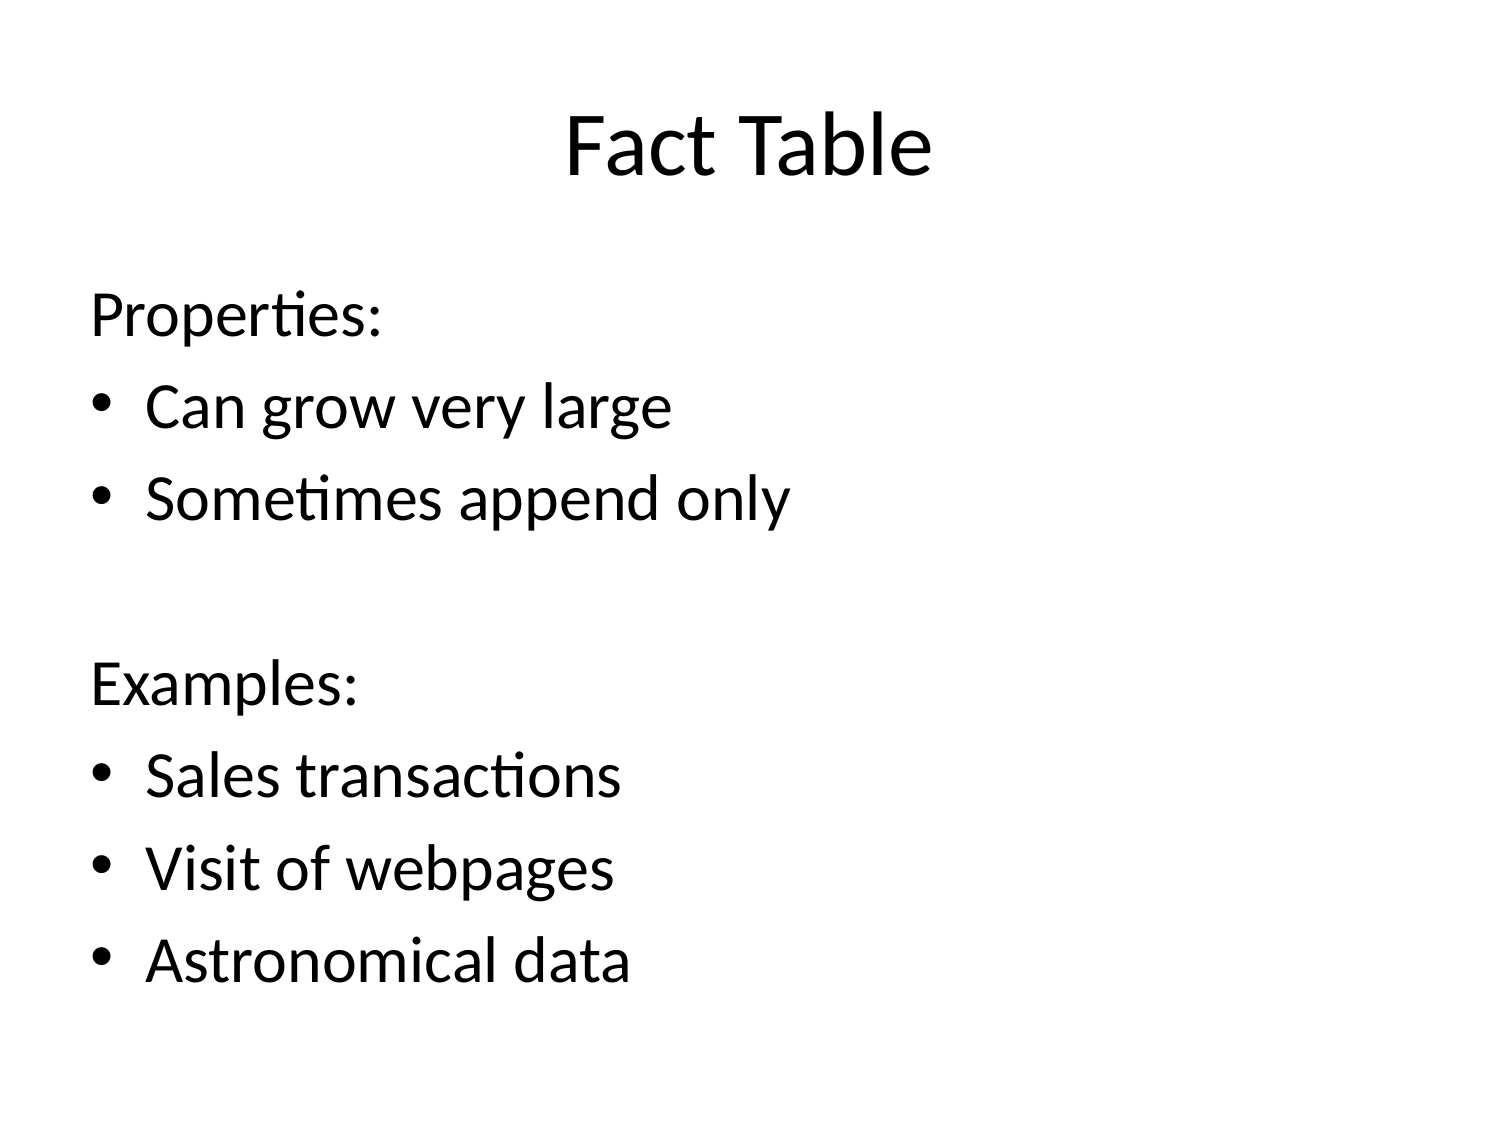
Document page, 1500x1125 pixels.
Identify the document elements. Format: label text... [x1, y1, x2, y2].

list Properties: Can grow very large Sometimes append only Examples: Sales transactions Visit of webpages Astronomical data [75, 262, 1425, 1005]
title Fact Table [75, 45, 1425, 233]
